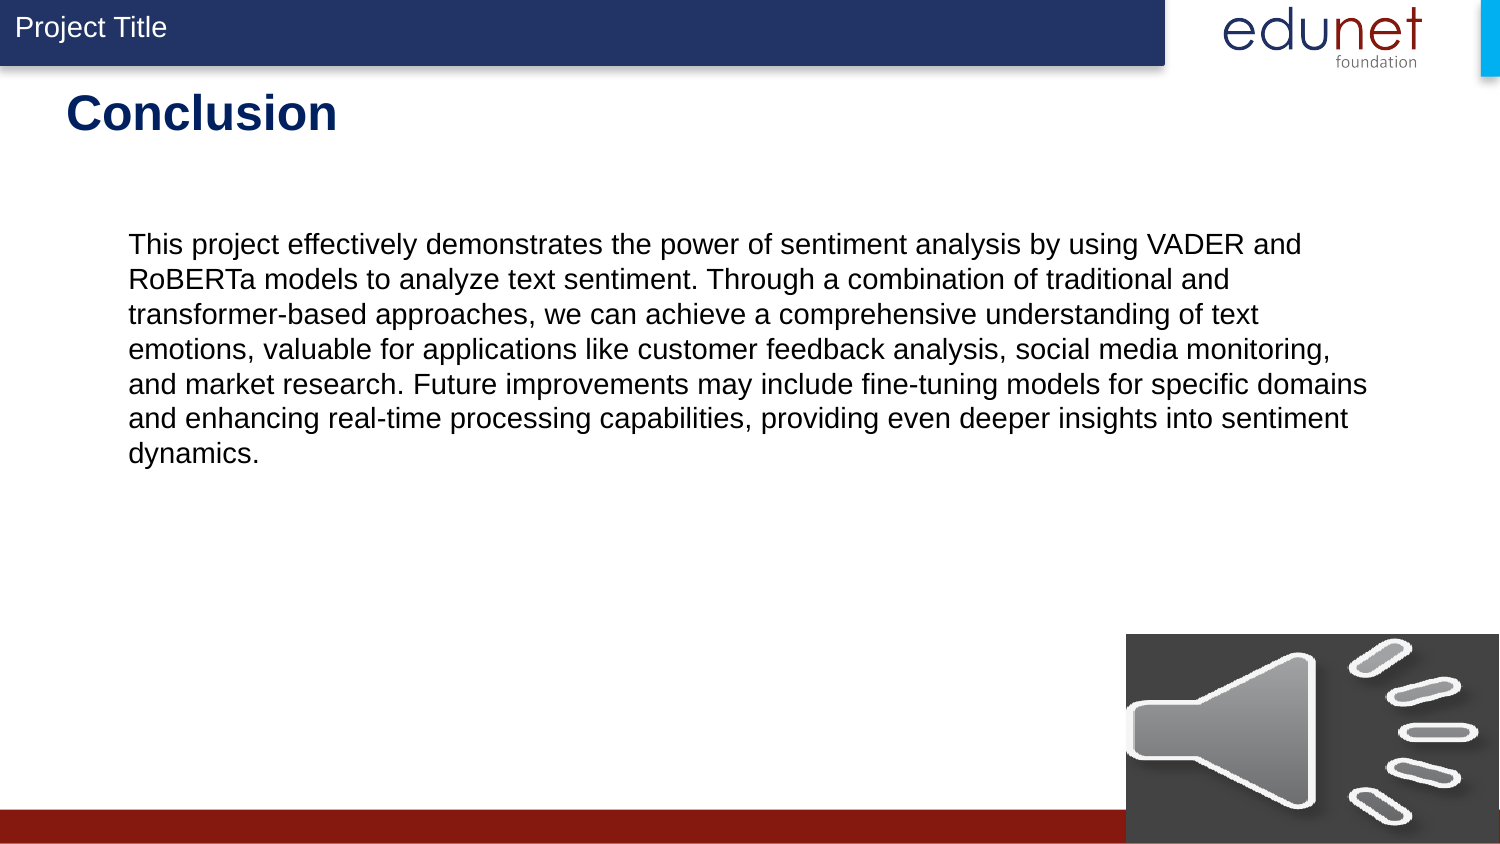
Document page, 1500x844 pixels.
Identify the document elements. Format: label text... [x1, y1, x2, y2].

title Conclusion [51, 72, 1449, 229]
picture [1124, 632, 1500, 844]
text_box This project effectively demonstrates the power of sentiment analysis by using VADER and RoBERTa models to analyze text sentiment. Through a combination of traditional and transformer-based approaches, we can achieve a comprehensive understanding of text emotions, valuable for applications like customer feedback analysis, social media monitoring, and market research. Future improvements may include fine-tuning models for specific domains and enhancing real-time processing capabilities, providing even deeper insights into sentiment dynamics. [113, 217, 1405, 478]
picture [1219, 4, 1424, 72]
